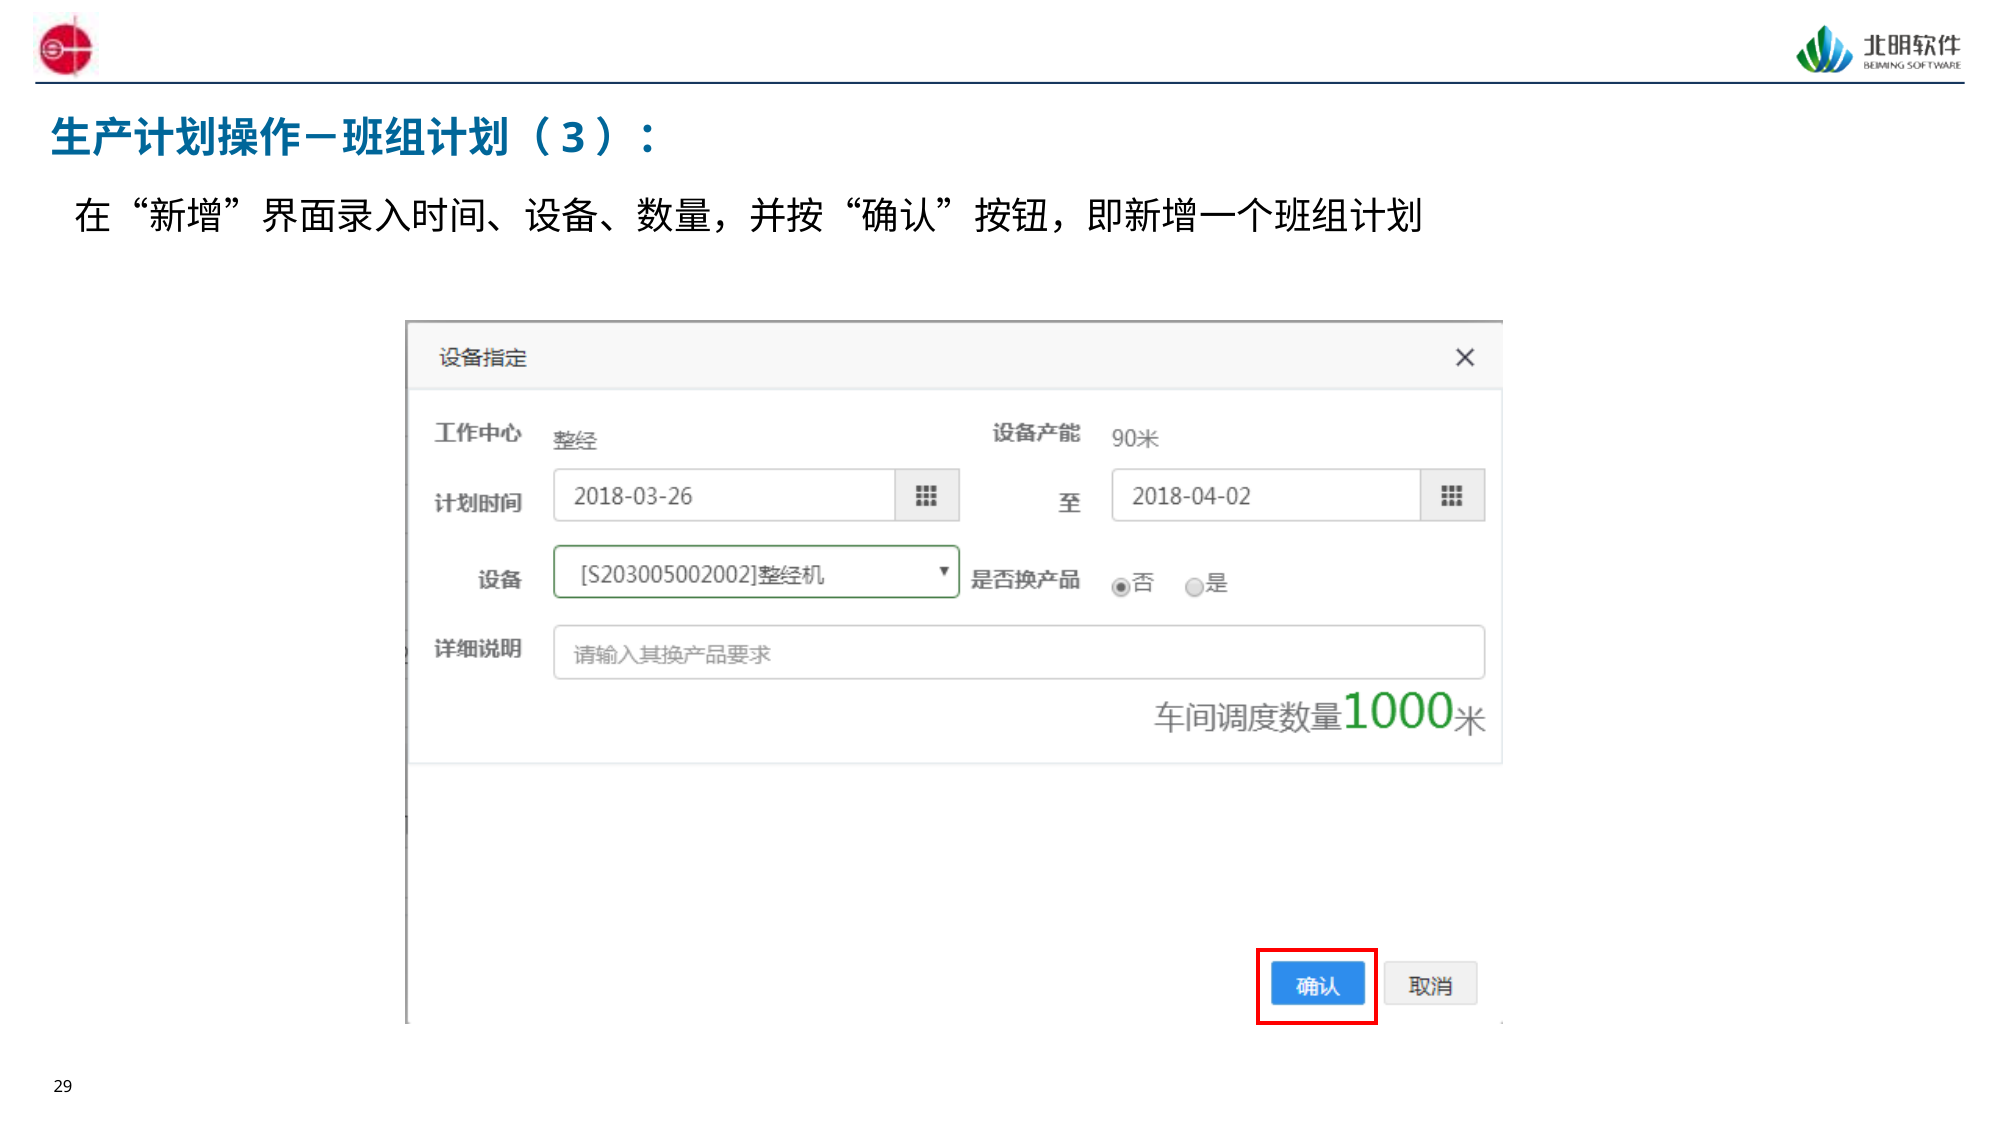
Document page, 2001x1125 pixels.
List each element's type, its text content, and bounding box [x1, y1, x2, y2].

picture [1795, 22, 1965, 78]
text_box 在“新增”界面录入时间、设备、数量，并按“确认”按钮，即新增一个班组计划 [59, 184, 1874, 245]
picture [405, 319, 1503, 1024]
picture [33, 12, 99, 81]
text_box 生产计划操作－班组计划（3）： [35, 103, 1965, 218]
